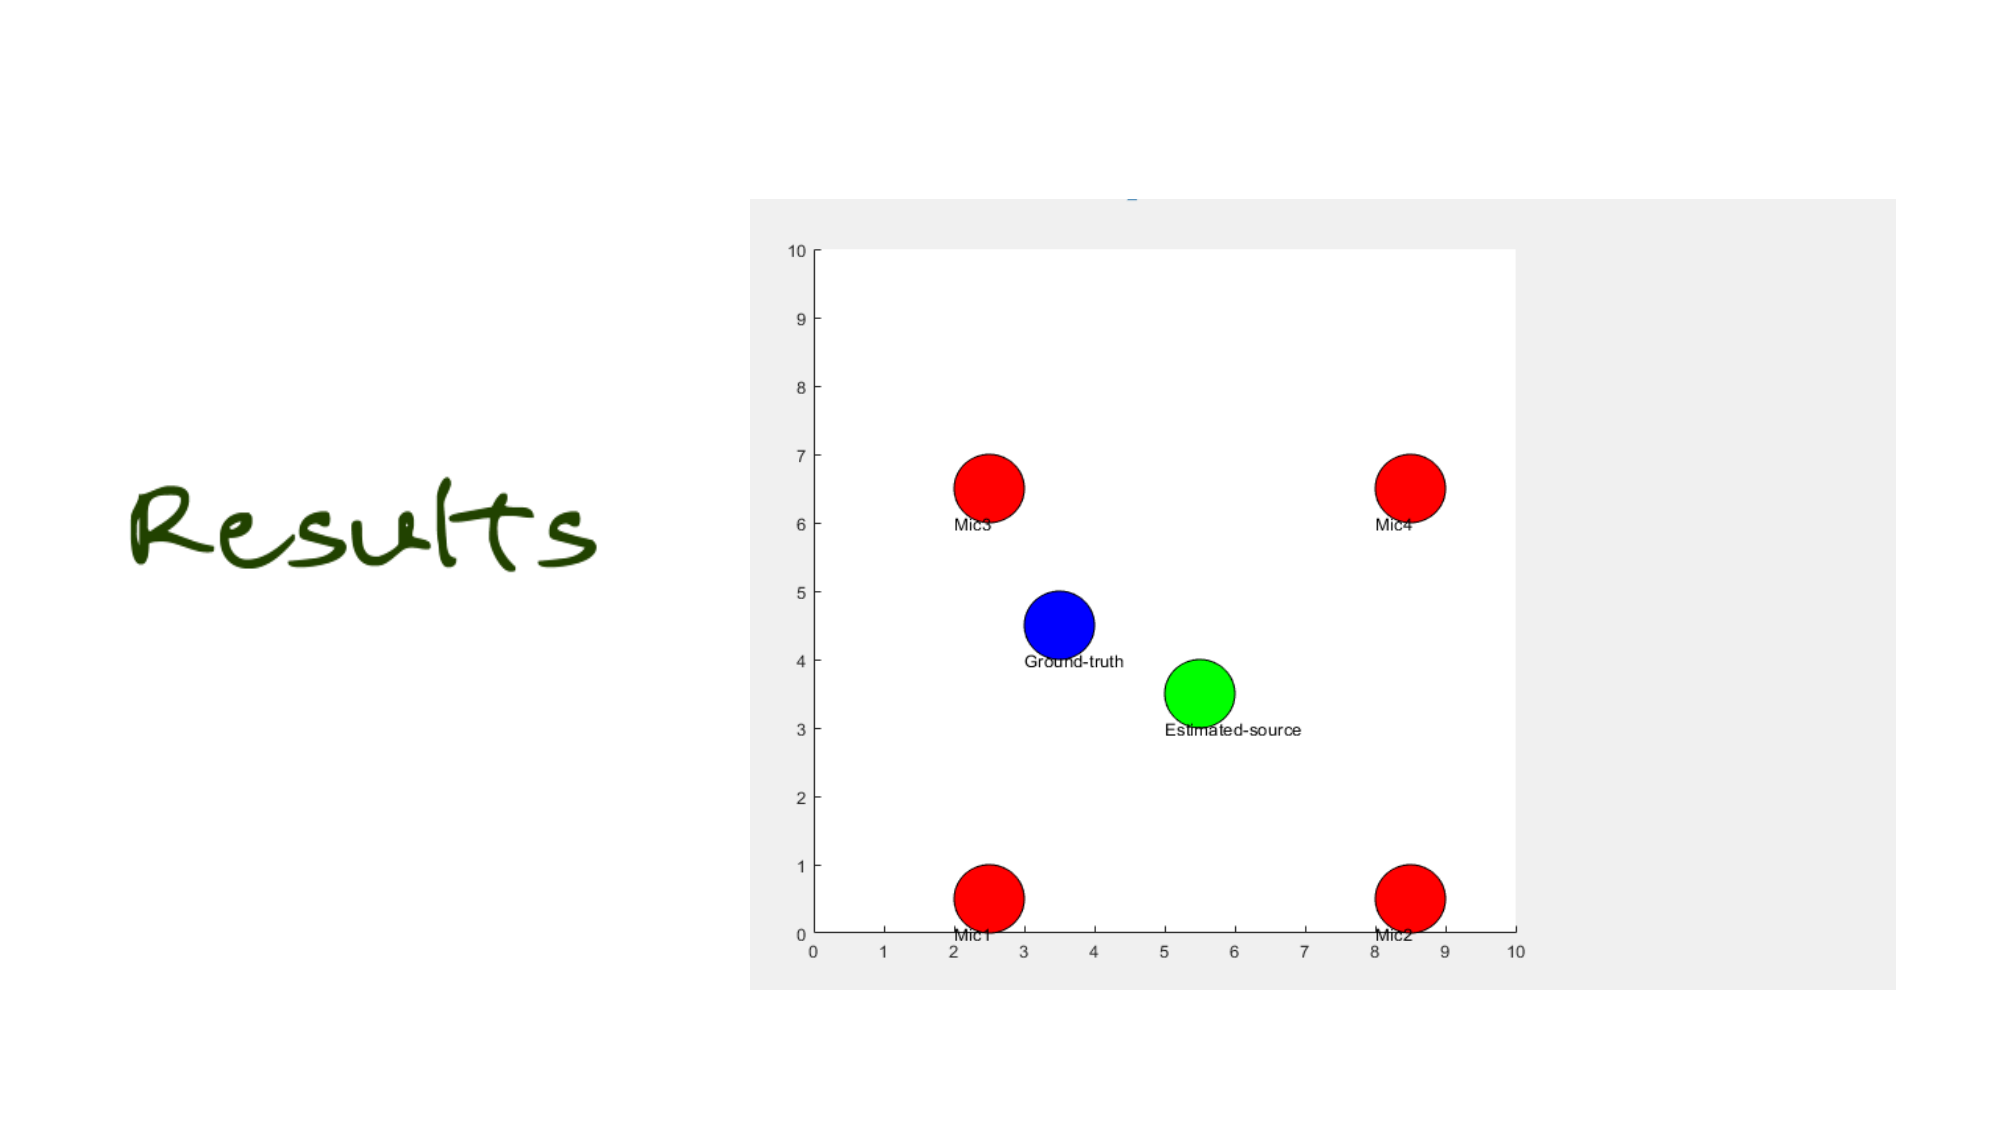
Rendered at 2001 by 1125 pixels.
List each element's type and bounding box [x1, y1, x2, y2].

picture [0, 175, 750, 990]
list [750, 199, 1896, 990]
